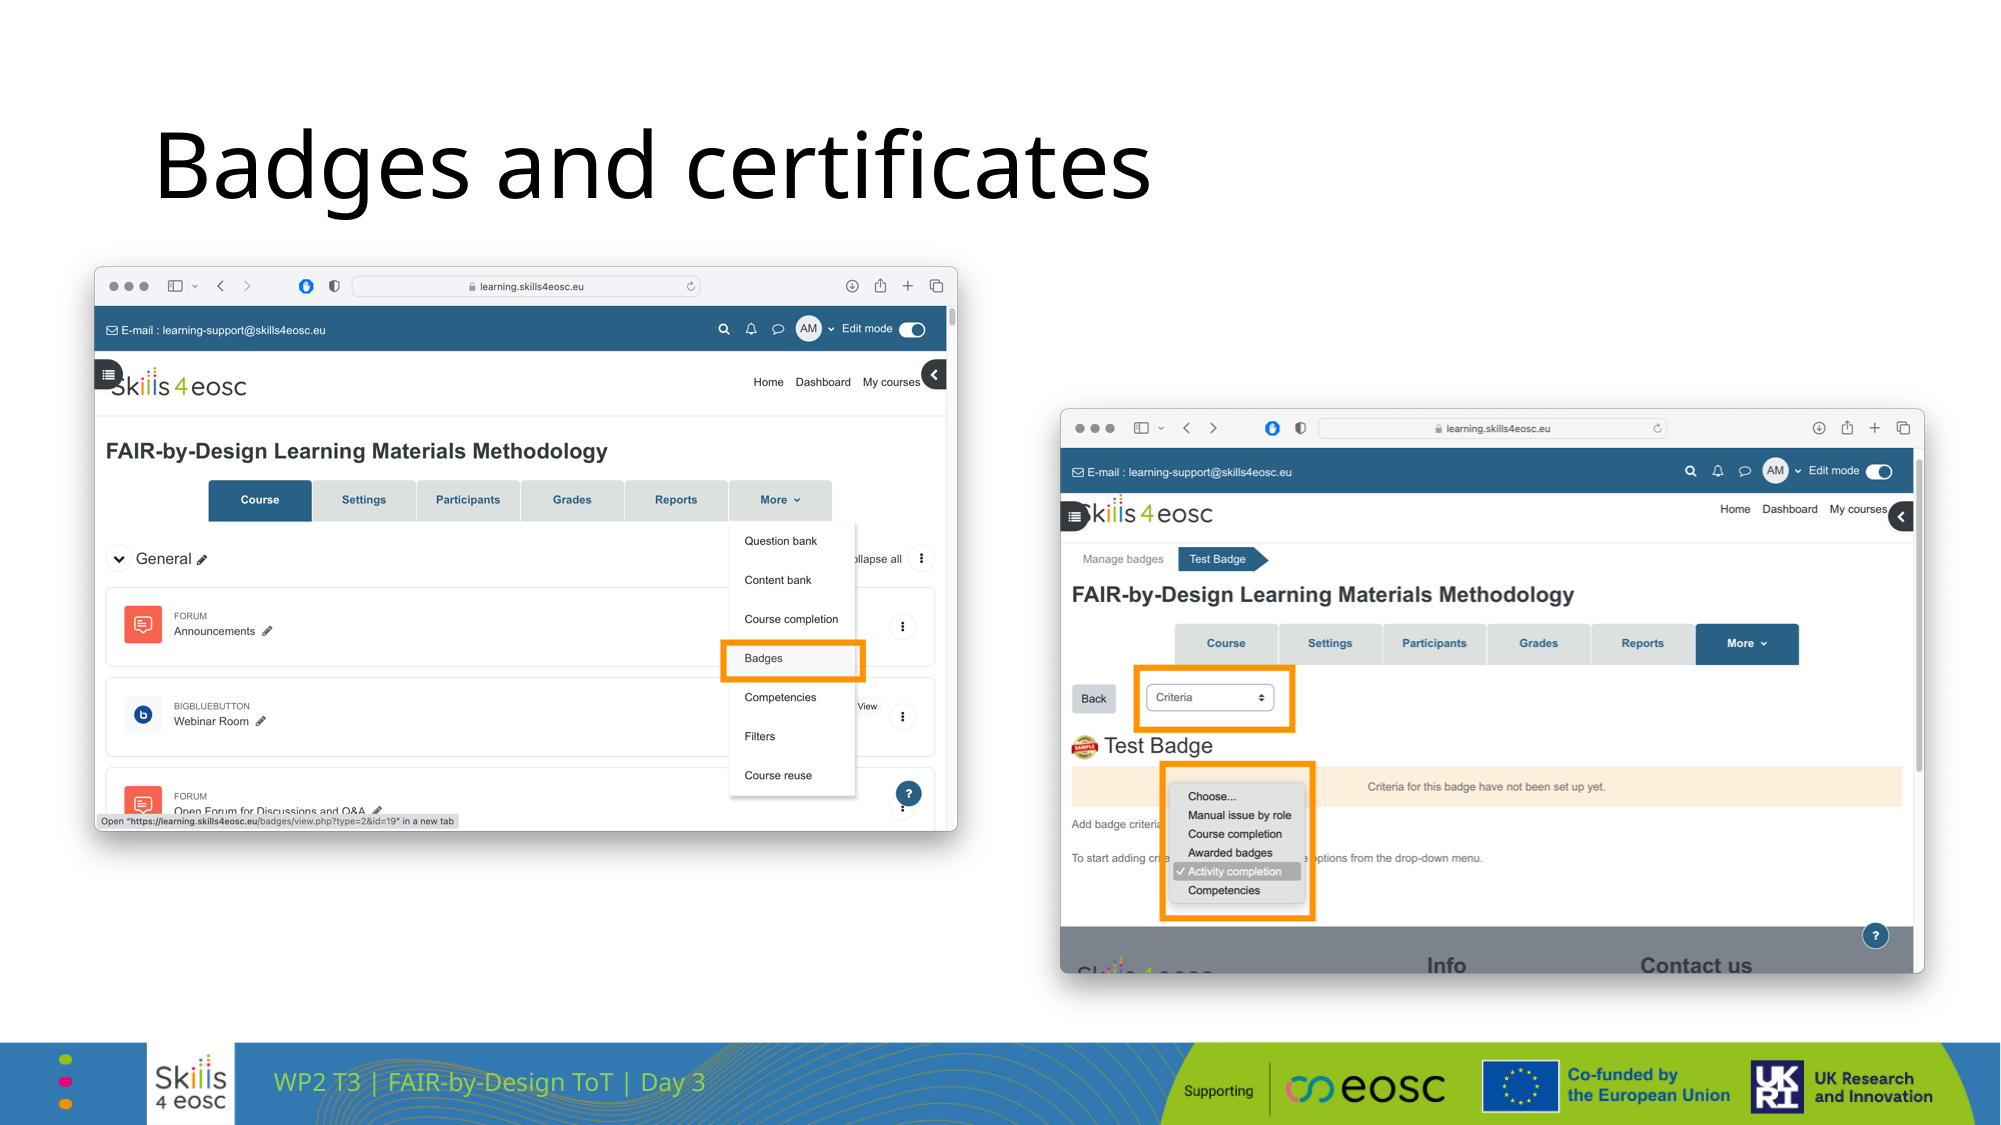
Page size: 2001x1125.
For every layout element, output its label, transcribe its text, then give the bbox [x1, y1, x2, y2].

title Badges and certificates [137, 59, 1863, 278]
footer WP2 T3 | FAIR-by-Design ToT | Day 3 [258, 1052, 1140, 1112]
picture [0, 0, 2001, 1125]
